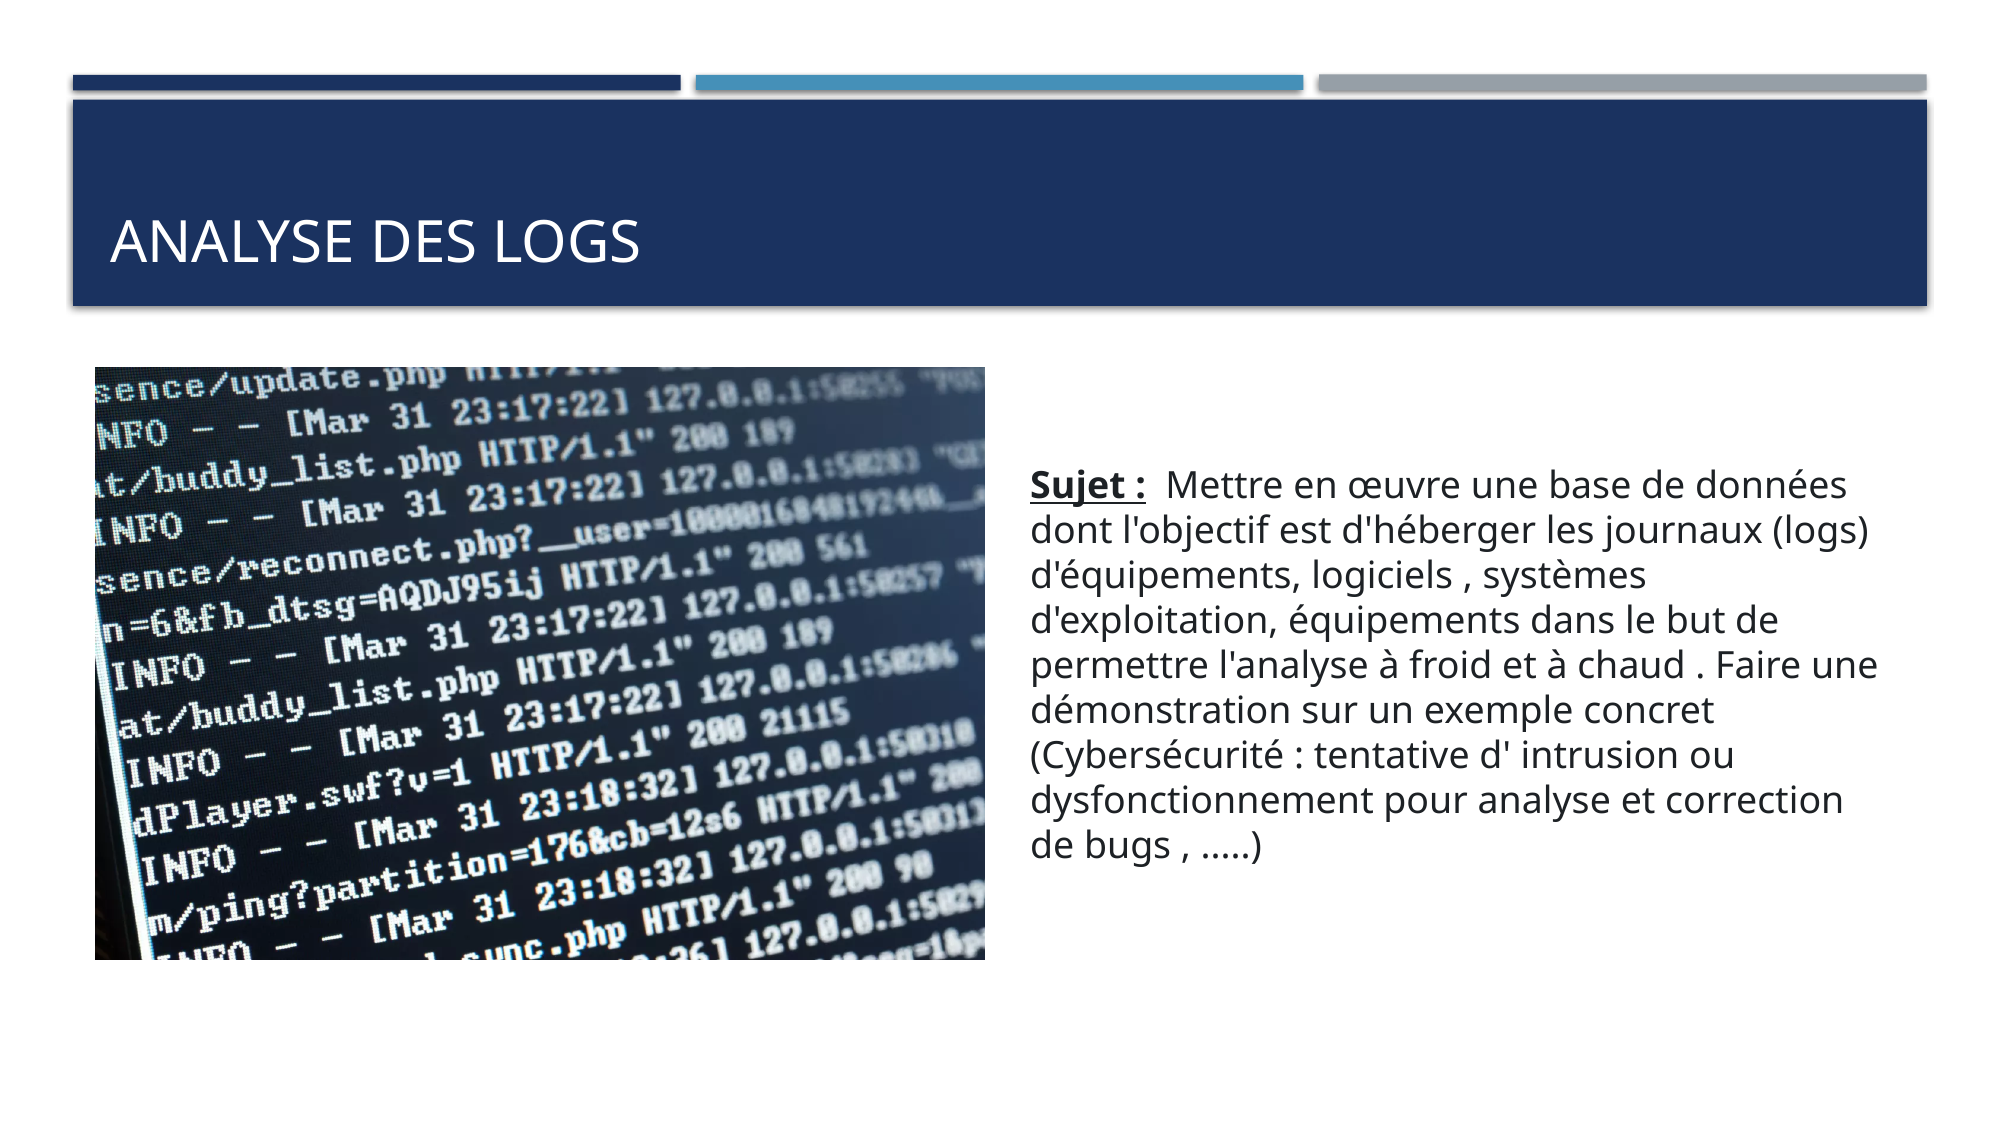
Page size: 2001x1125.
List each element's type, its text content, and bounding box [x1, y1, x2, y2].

list Sujet : Mettre en œuvre une base de données dont l'objectif est d'héberger les journaux (logs) d'équipements, logiciels , systèmes d'exploitation, équipements dans le but de permettre l'analyse à froid et à chaud . Faire une démonstration sur un exemple concret (Cybersécurité : tentative d' intrusion ou dysfonctionnement pour analyse et correction de bugs , .....) [1015, 365, 1905, 962]
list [94, 366, 986, 960]
title Analyse des logs [95, 119, 1905, 282]
